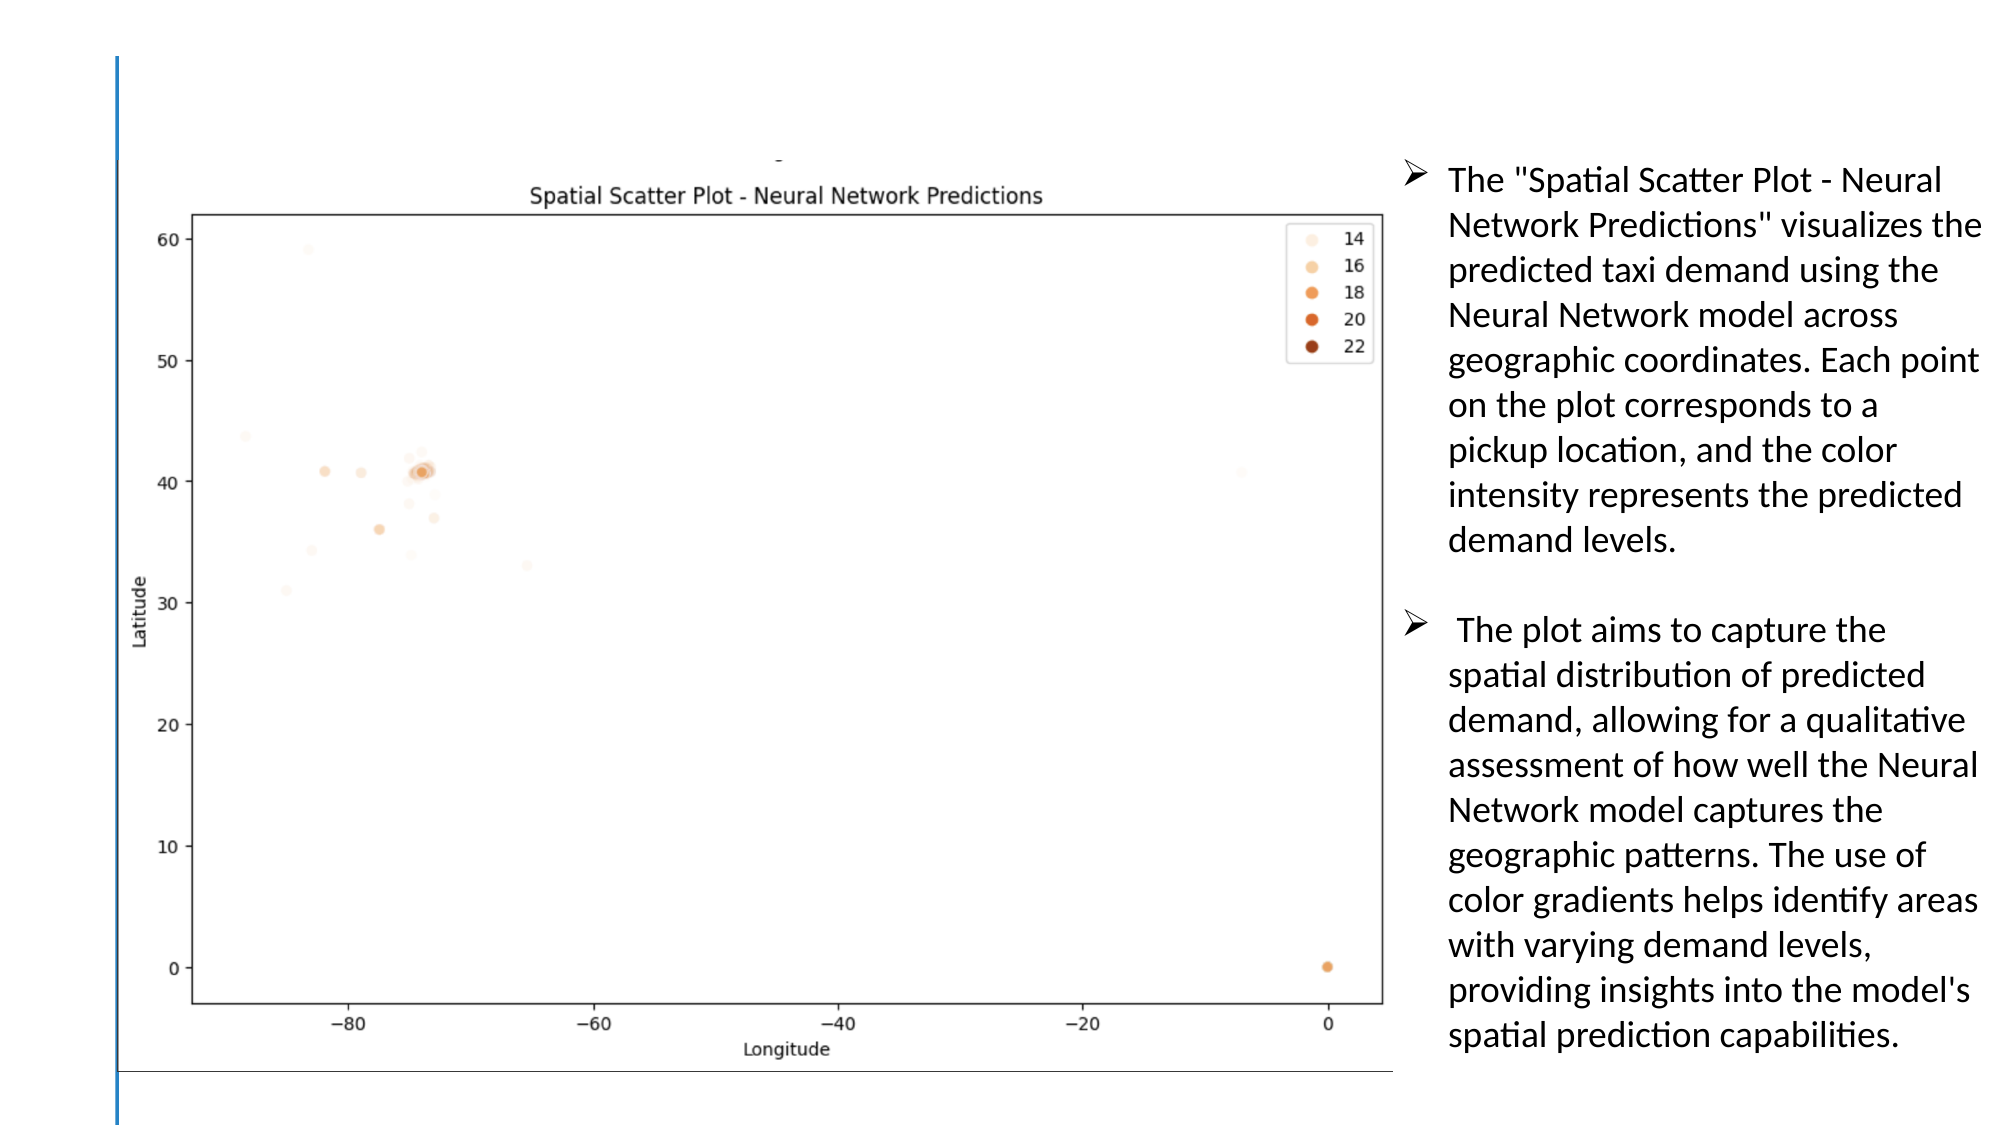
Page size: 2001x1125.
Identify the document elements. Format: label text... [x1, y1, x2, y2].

text_box The "Spatial Scatter Plot - Neural Network Predictions" visualizes the predicted taxi demand using the Neural Network model across geographic coordinates. Each point on the plot corresponds to a pickup location, and the color intensity represents the predicted demand levels. The plot aims to capture the spatial distribution of predicted demand, allowing for a qualitative assessment of how well the Neural Network model captures the geographic patterns. The use of color gradients helps identify areas with varying demand levels, providing insights into the model's spatial prediction capabilities. [1386, 147, 2000, 1063]
picture [117, 160, 1393, 1072]
